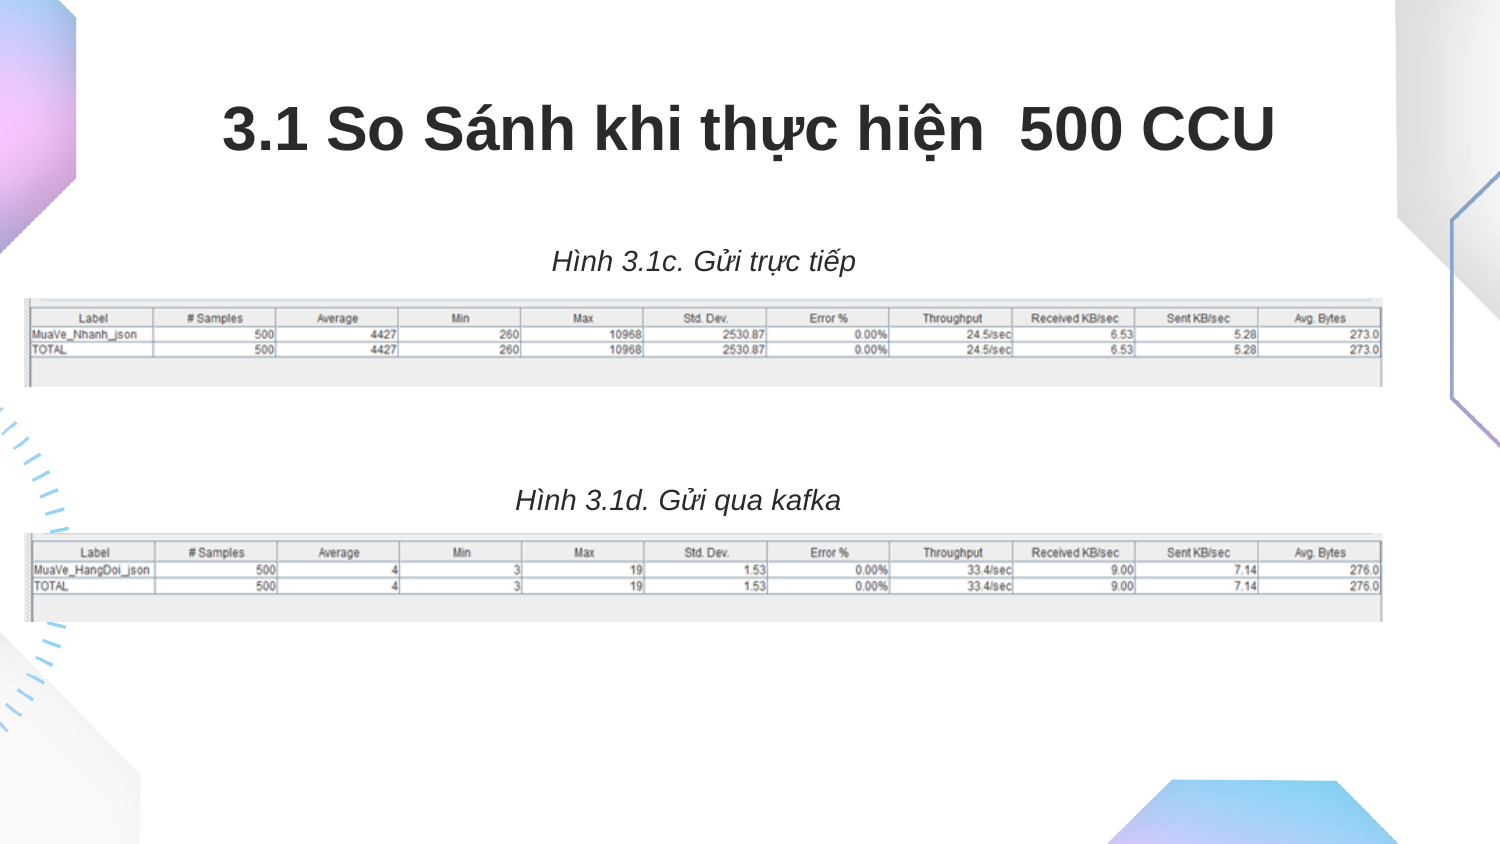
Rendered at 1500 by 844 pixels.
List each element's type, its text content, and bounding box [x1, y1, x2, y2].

title Hình 3.1d. Gửi qua kafka [46, 466, 1311, 530]
title 3.1 So Sánh khi thực hiện 500 CCU [118, 72, 1382, 167]
picture [1053, 776, 1452, 844]
picture [0, 0, 1500, 844]
picture [0, 0, 78, 297]
title Hình 3.1c. Gửi trực tiếp [72, 227, 1336, 292]
